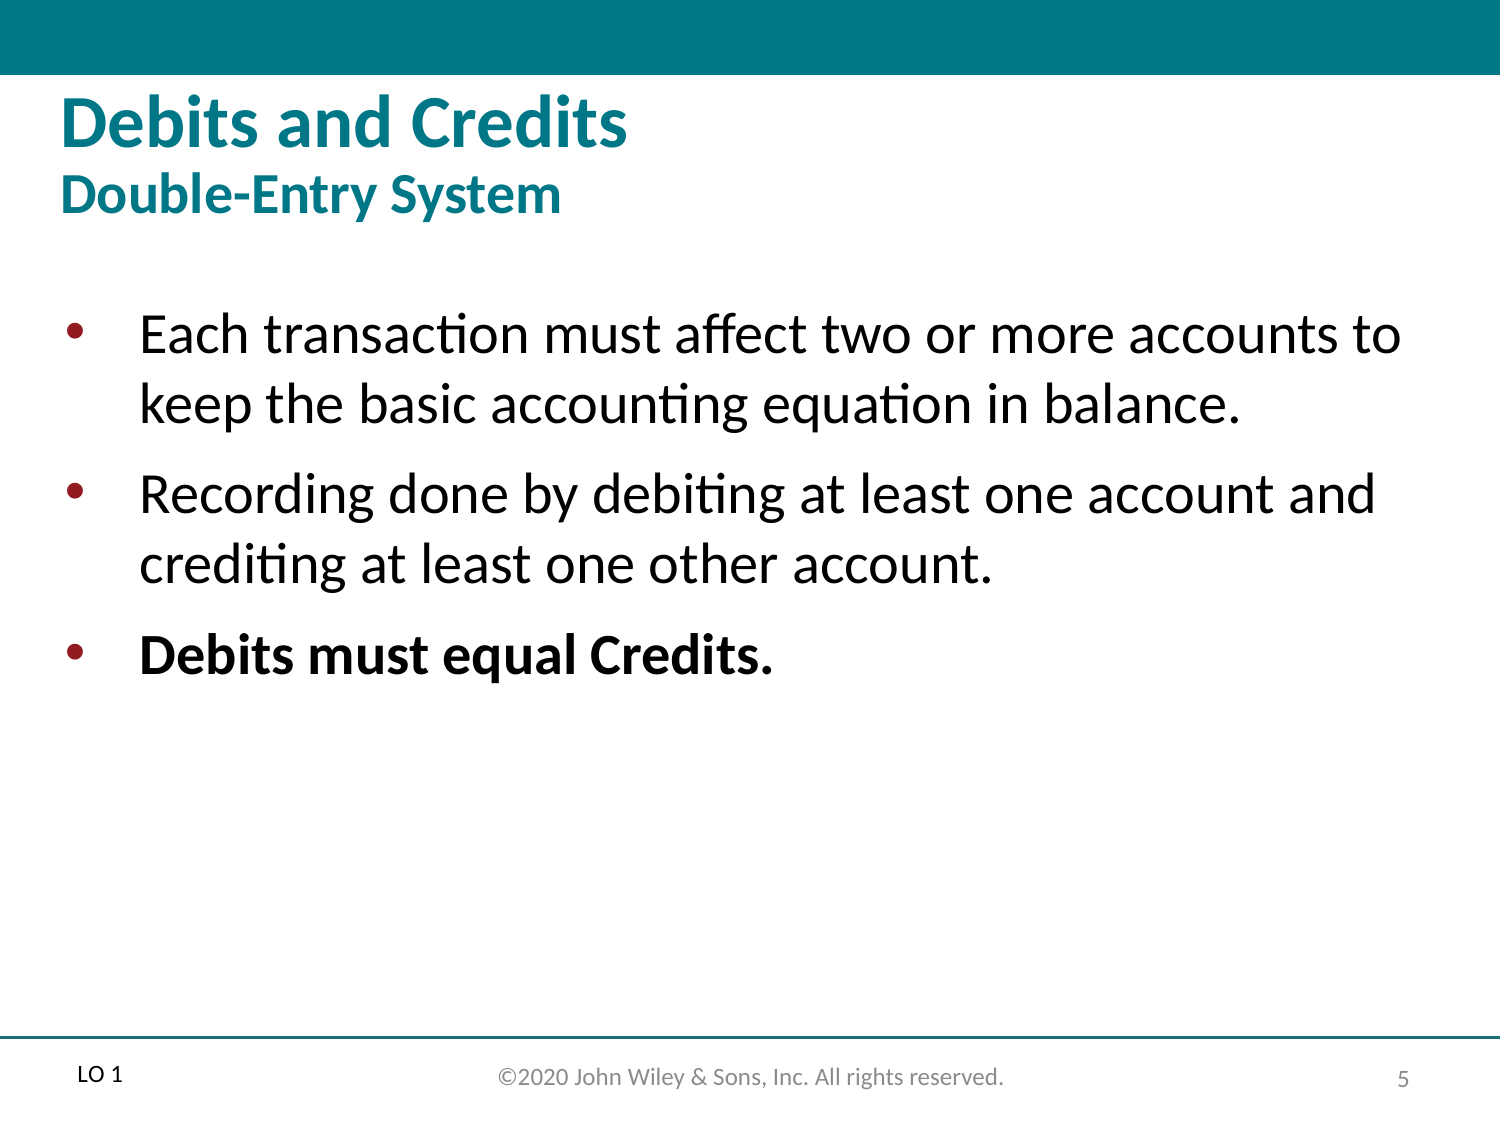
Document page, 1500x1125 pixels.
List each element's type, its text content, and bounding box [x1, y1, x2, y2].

list Each transaction must affect two or more accounts to keep the basic accounting equation in balance. Recording done by debiting at least one account and crediting at least one other account. Debits must equal Credits. [50, 287, 1450, 1025]
title Debits and Credits Double-Entry System [45, 75, 1447, 235]
list L O 1 [62, 1053, 155, 1099]
